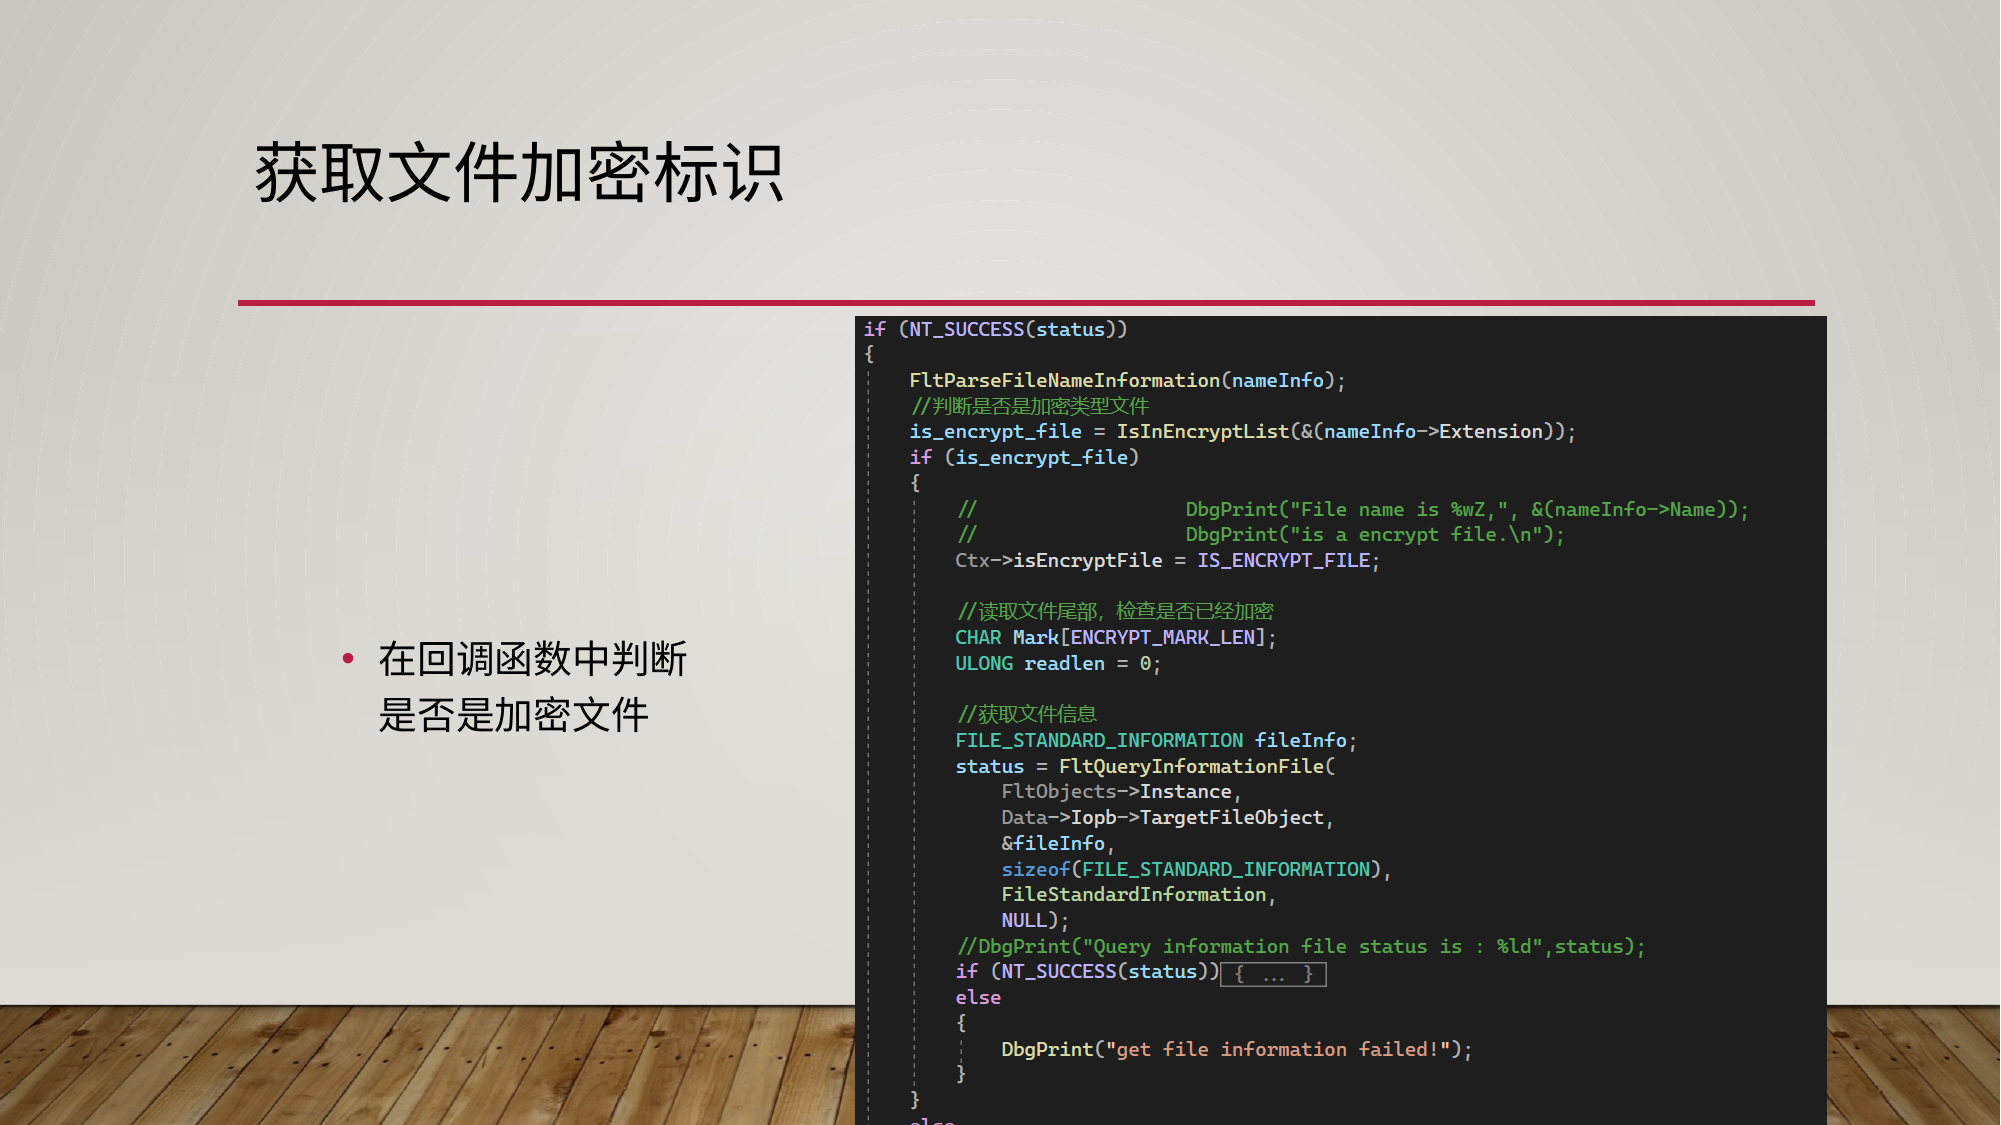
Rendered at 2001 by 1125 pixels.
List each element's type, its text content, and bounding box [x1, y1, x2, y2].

list 在回调函数中判断是否是加密文件 [326, 618, 720, 791]
picture [0, 316, 2000, 1125]
title 获取文件加密标识 [238, 131, 1814, 305]
